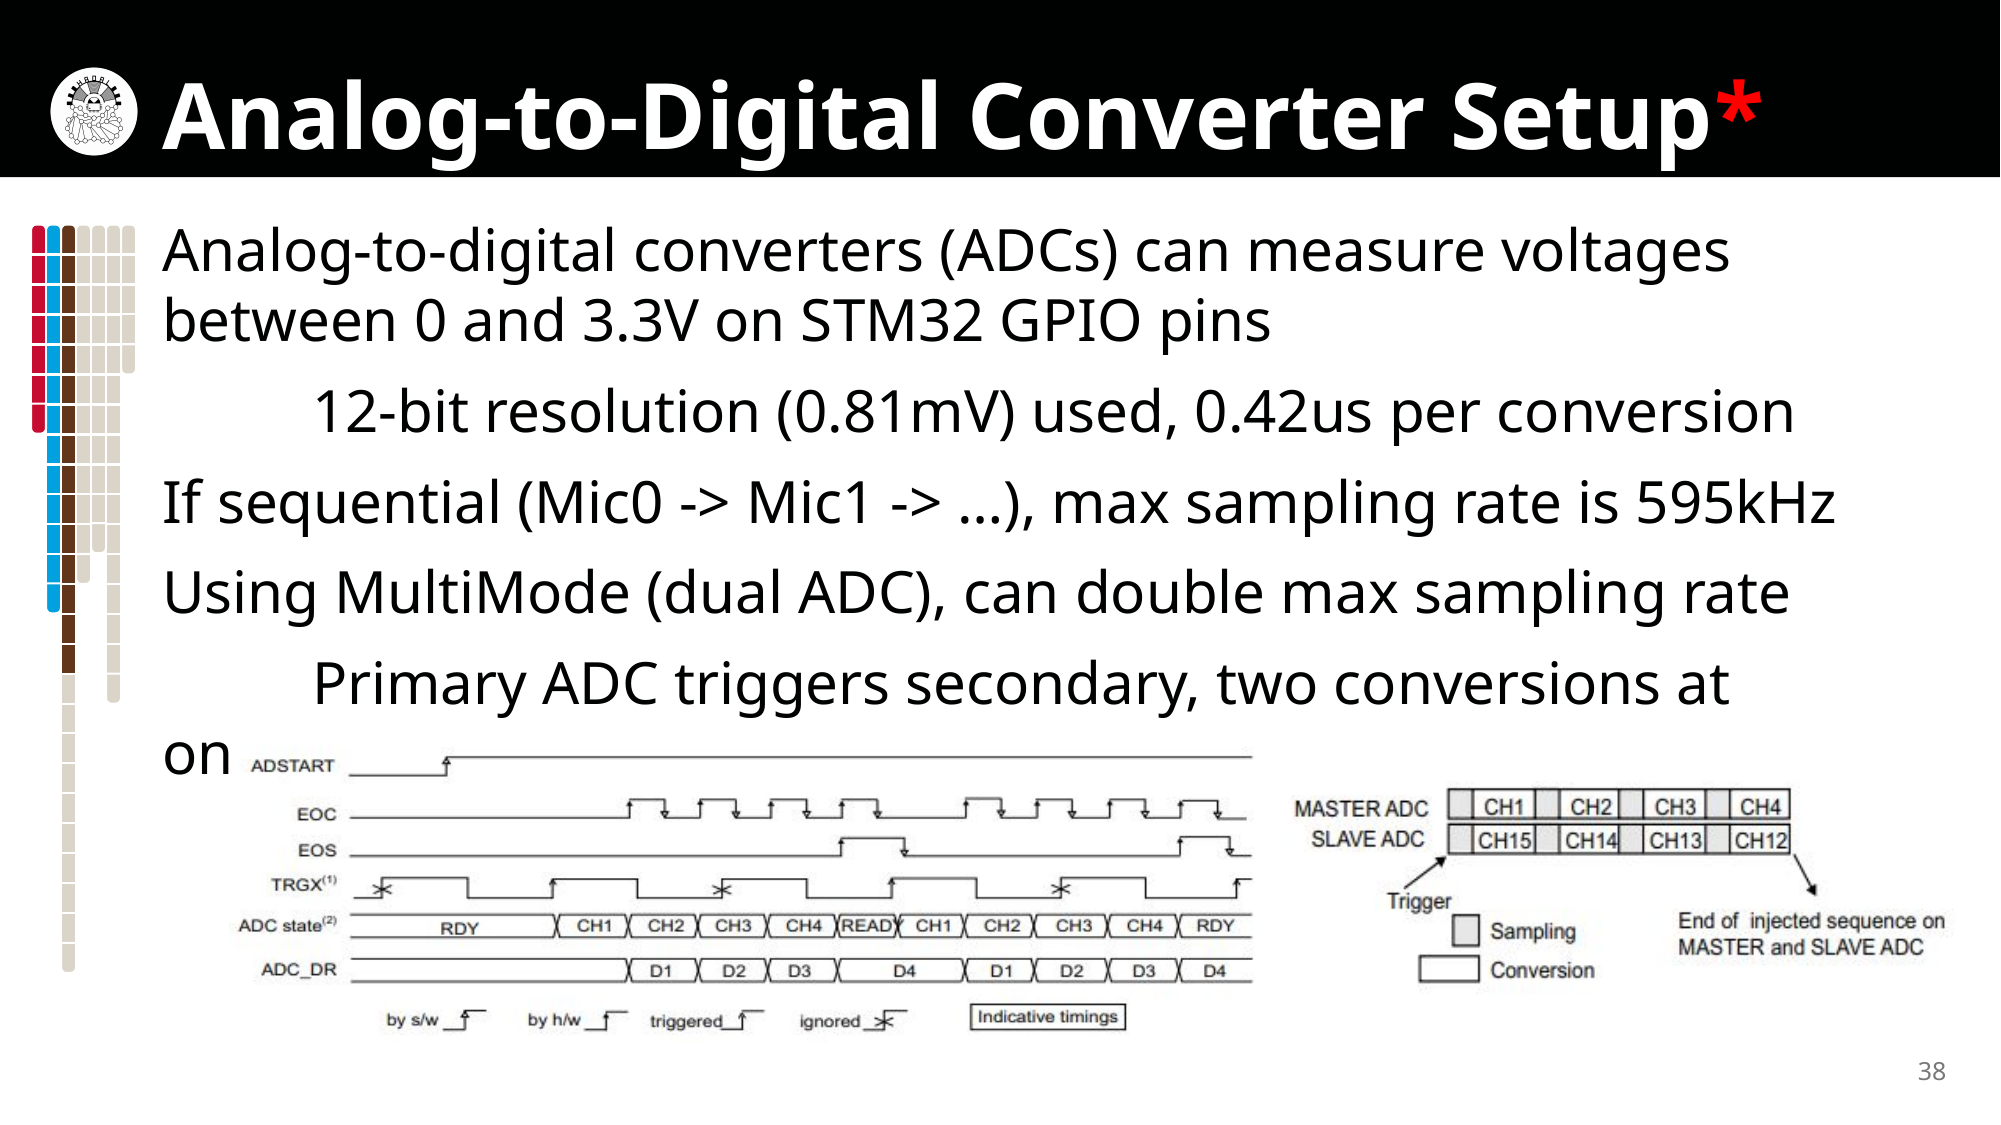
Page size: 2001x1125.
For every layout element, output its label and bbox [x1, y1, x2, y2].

text_box [29, 221, 138, 977]
picture [228, 721, 1974, 1044]
picture [50, 67, 138, 156]
title [147, 0, 2000, 178]
list [147, 205, 1873, 1019]
slide_number [1511, 1042, 1962, 1103]
